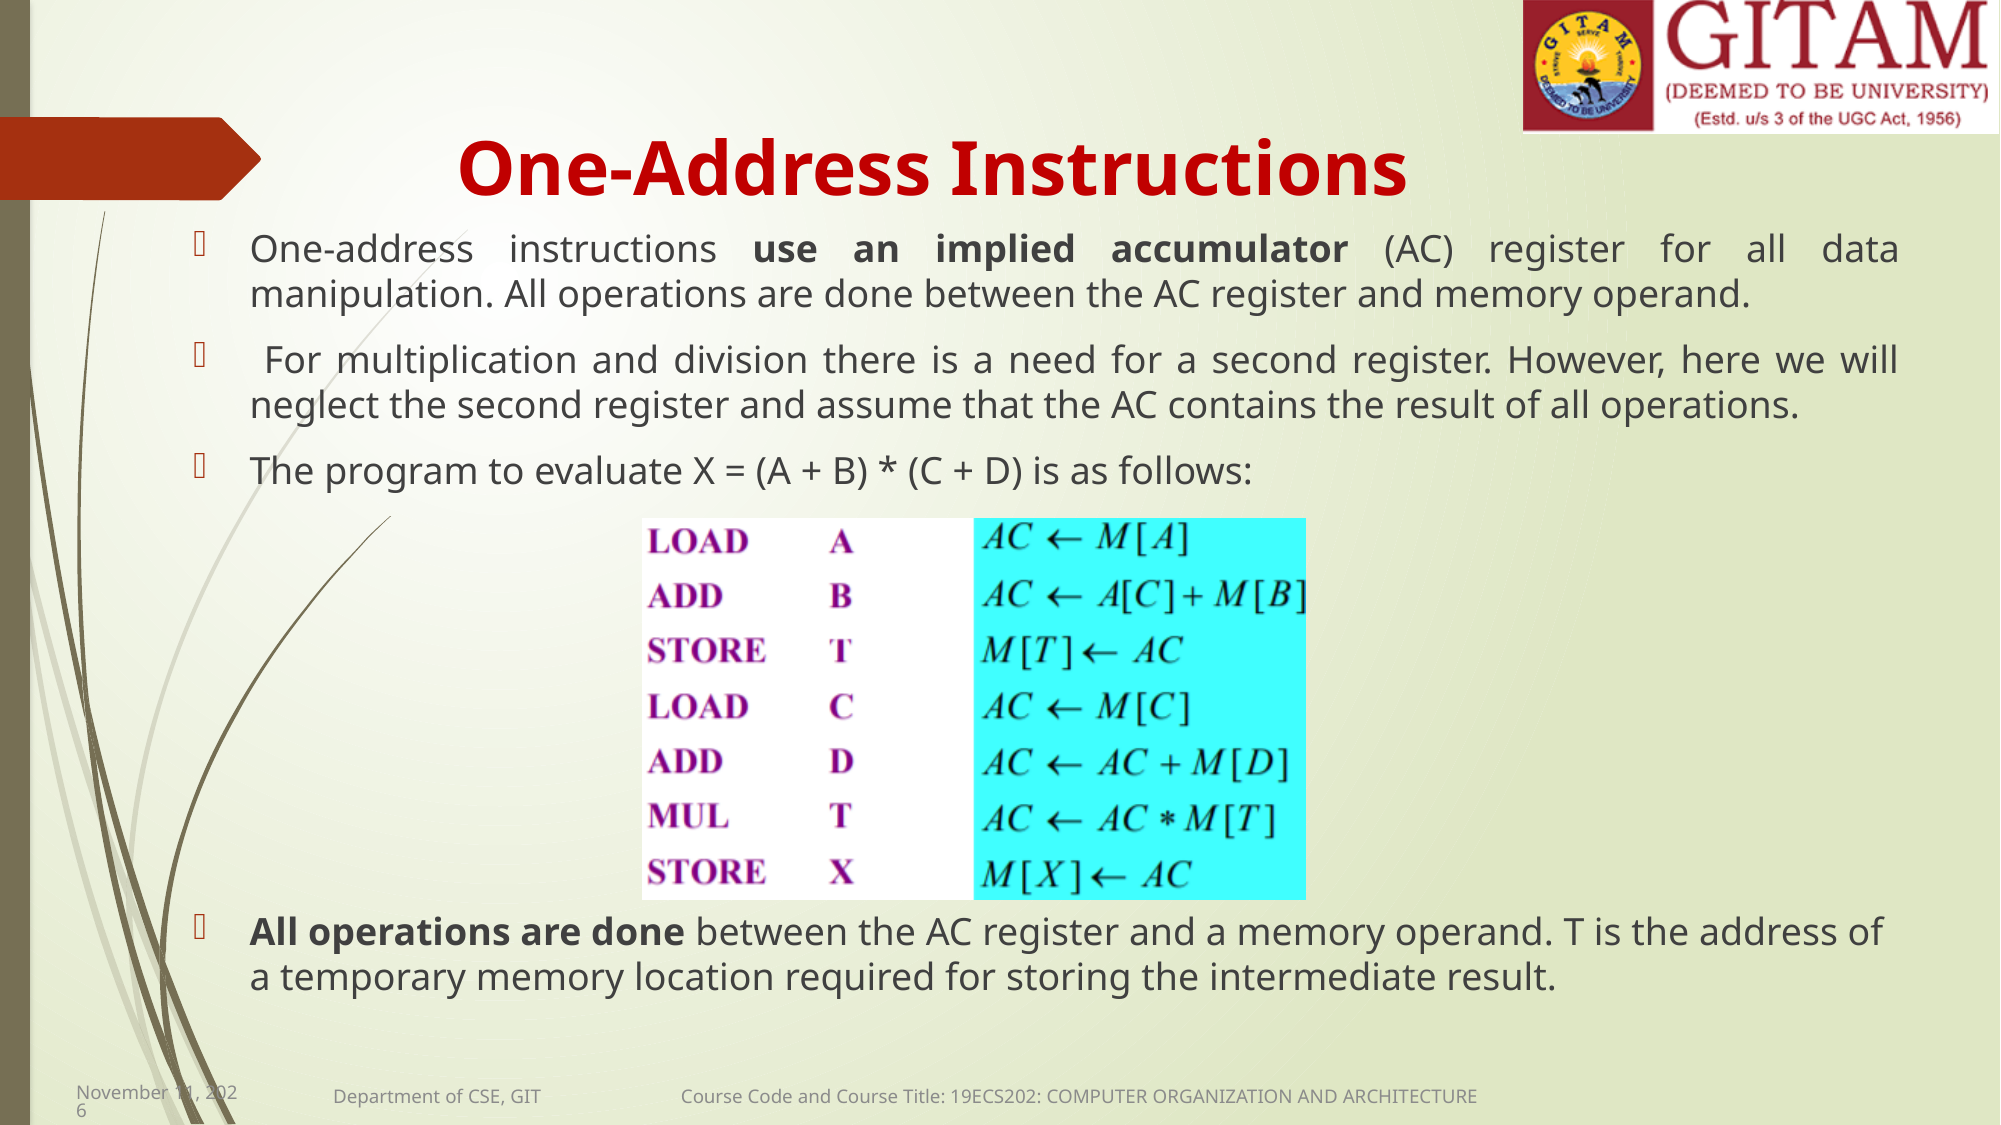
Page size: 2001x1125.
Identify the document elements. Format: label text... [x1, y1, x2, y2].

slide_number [61, 1063, 259, 1123]
picture [642, 517, 1306, 900]
picture [1523, 0, 1999, 134]
list One-address instructions use an implied accumulator (AC) register for all data manipulation. All operations are done between the AC register and memory operand. For multiplication and division there is a need for a second register. However, here we will neglect the second register and assume that the AC contains the result of all operations. The program to evaluate X = (A + B) * (C + D) is as follows: All operations are done between the AC register and a memory operand. T is the address of a temporary memory location required for storing the intermediate result. [178, 217, 1916, 1064]
title One-Address Instructions [202, 112, 1664, 217]
footer Department of CSE, GIT Course Code and Course Title: 19ECS202: COMPUTER ORGANIZATION AND ARCHITECTURE [318, 1067, 1548, 1125]
